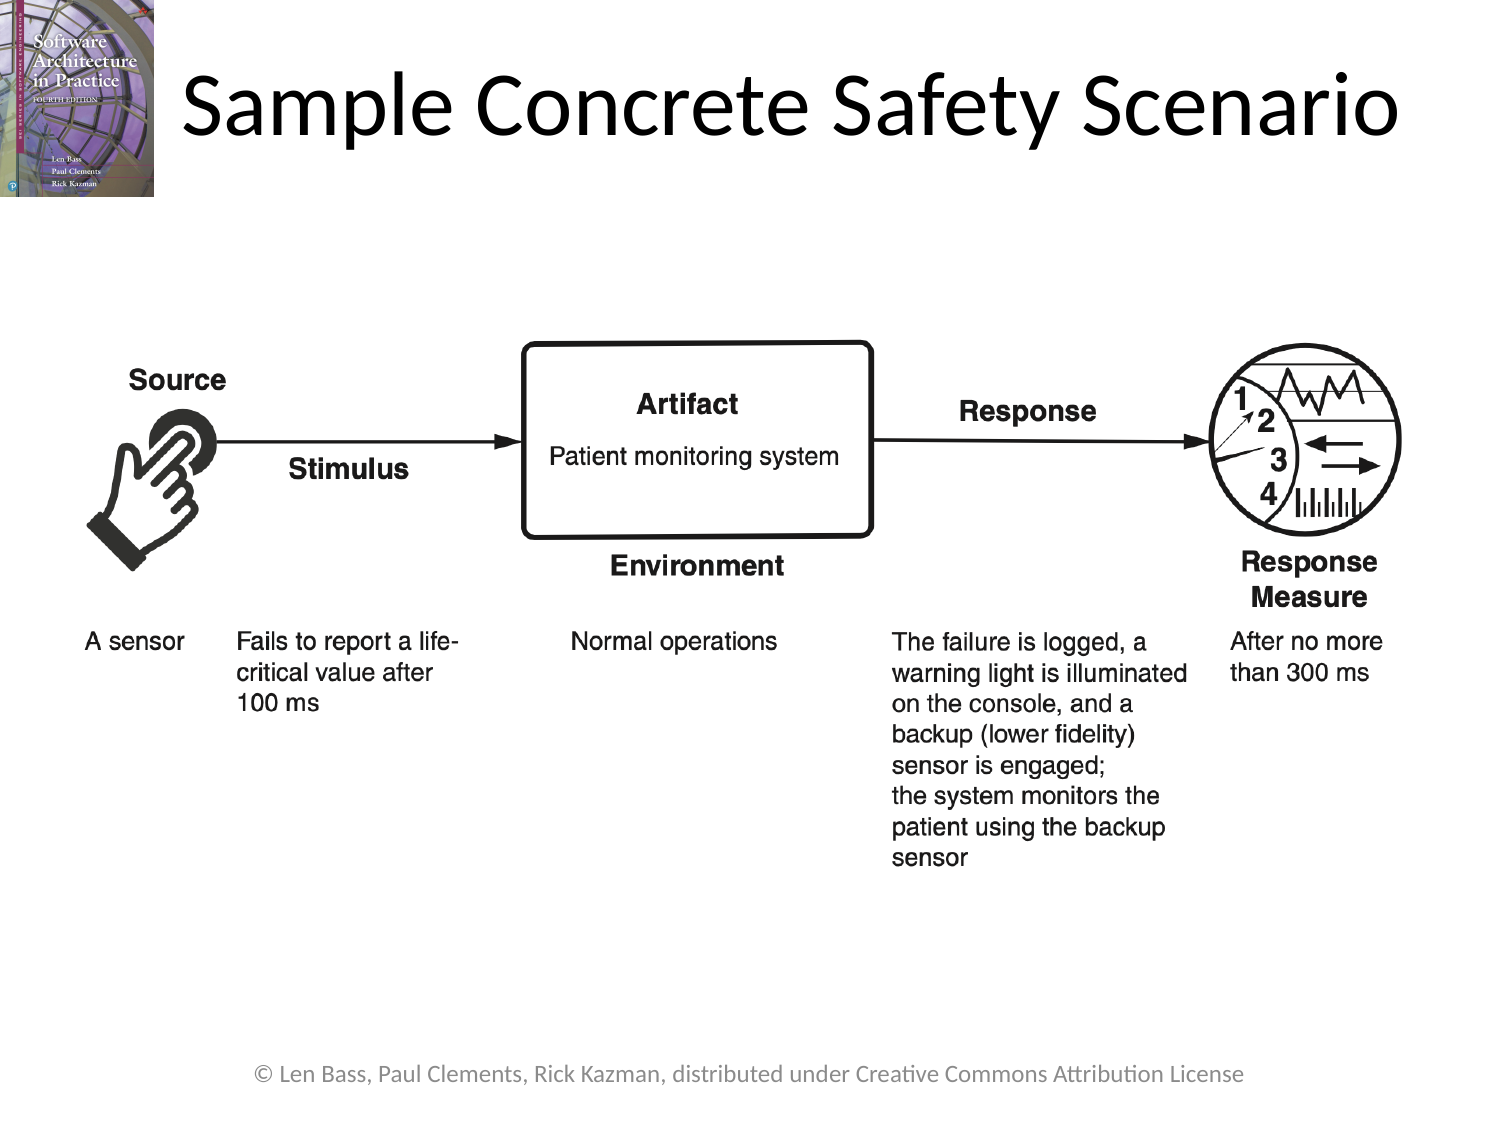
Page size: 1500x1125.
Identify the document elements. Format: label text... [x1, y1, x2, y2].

footer © Len Bass, Paul Clements, Rick Kazman, distributed under Creative Commons Attribution License [230, 1042, 1270, 1103]
title Sample Concrete Safety Scenario [159, 45, 1425, 173]
picture [0, 0, 154, 197]
picture [75, 305, 1412, 892]
